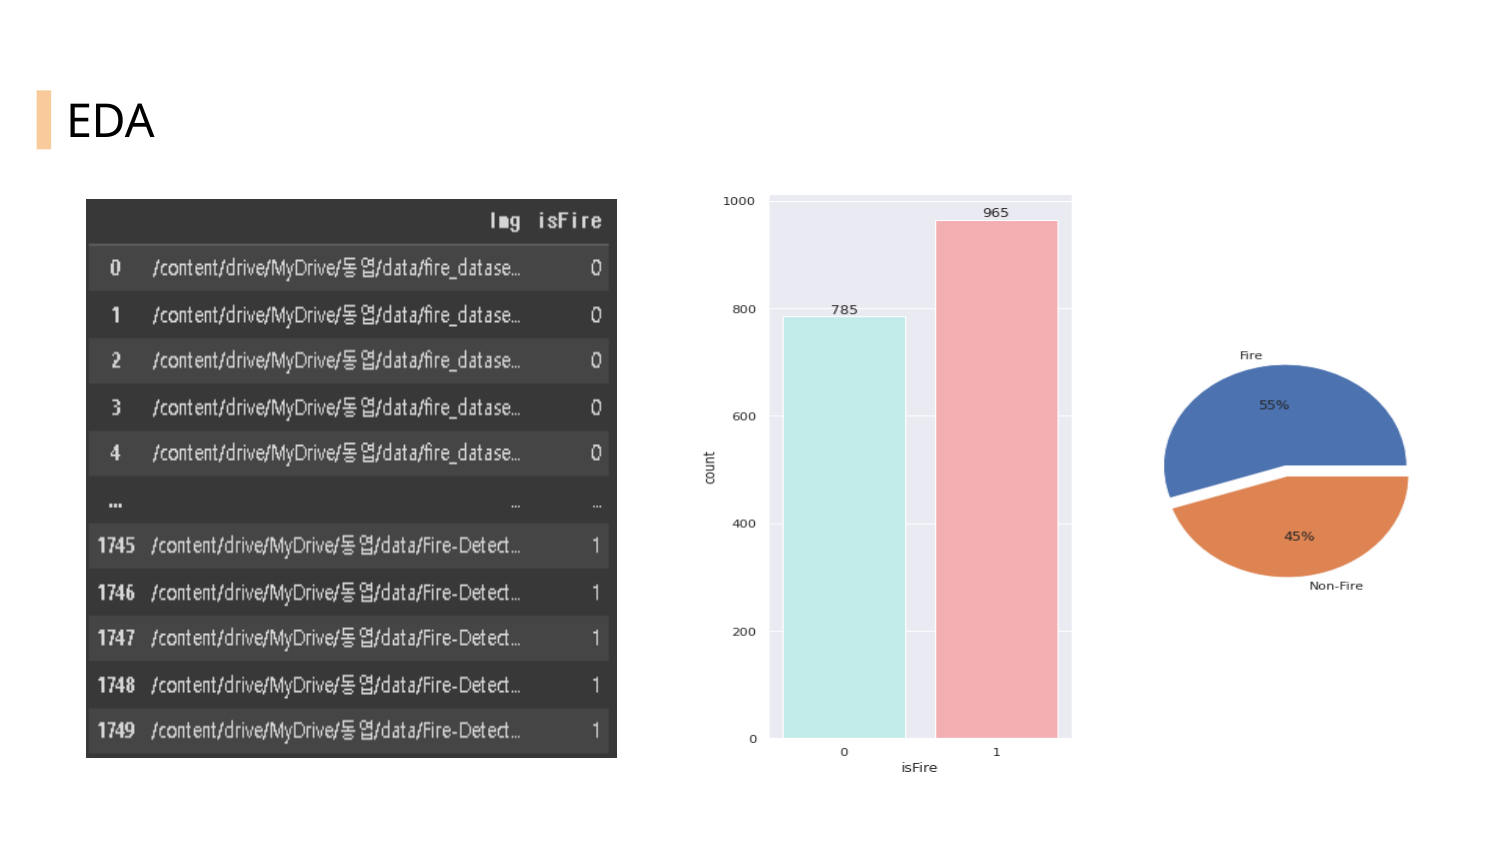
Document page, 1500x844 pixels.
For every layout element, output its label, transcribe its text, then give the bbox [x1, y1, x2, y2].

picture [694, 187, 1445, 783]
text_box [36, 90, 52, 150]
title EDA [51, 72, 1449, 167]
picture [86, 199, 617, 759]
